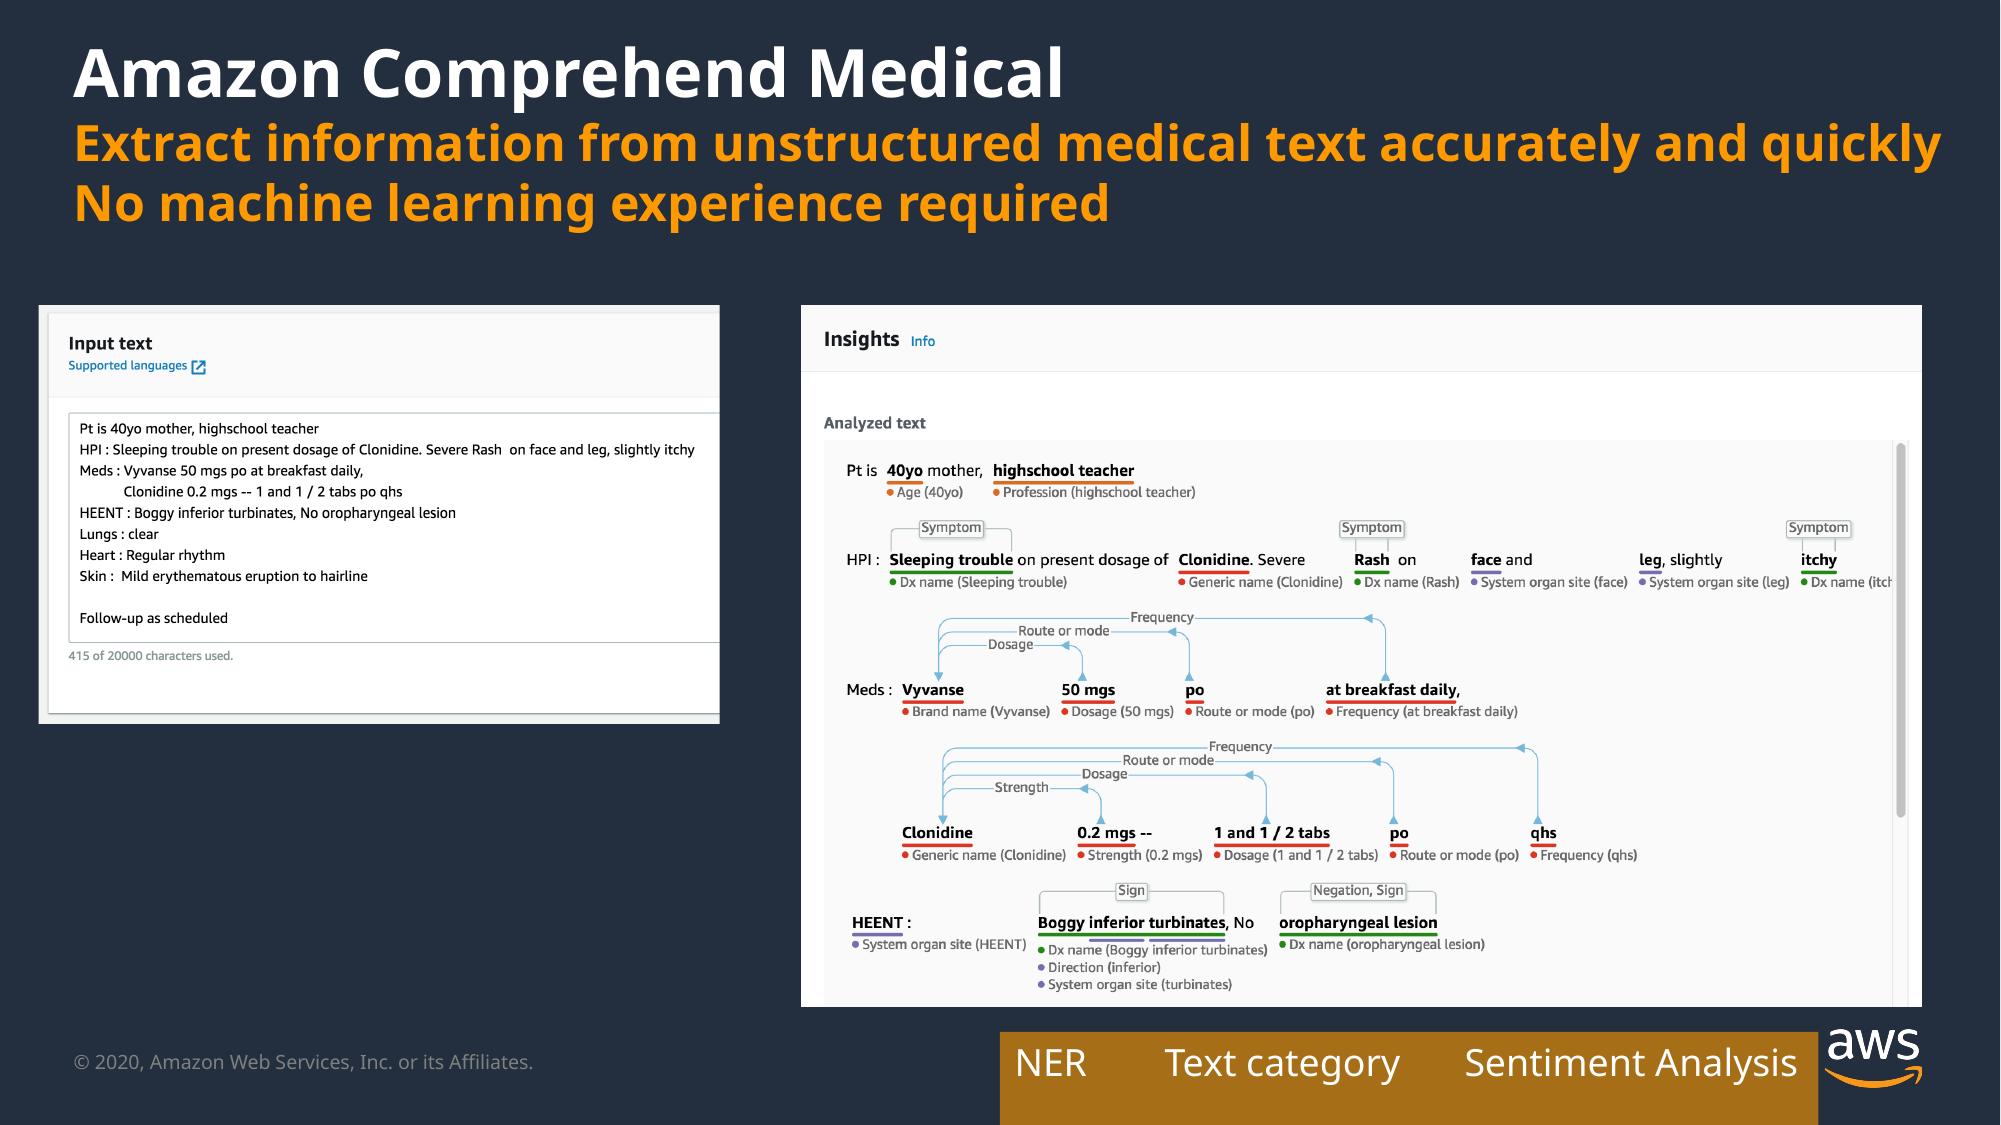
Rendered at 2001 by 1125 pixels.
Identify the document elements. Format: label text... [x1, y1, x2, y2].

picture [800, 305, 1922, 1007]
text_box Amazon Comprehend Medical Extract information from unstructured medical text accurately and quickly No machine learning experience required [58, 23, 1959, 257]
text_box [38, 178, 1564, 281]
picture [38, 305, 720, 724]
text_box NER Text category Sentiment Analysis [999, 1031, 1819, 1125]
